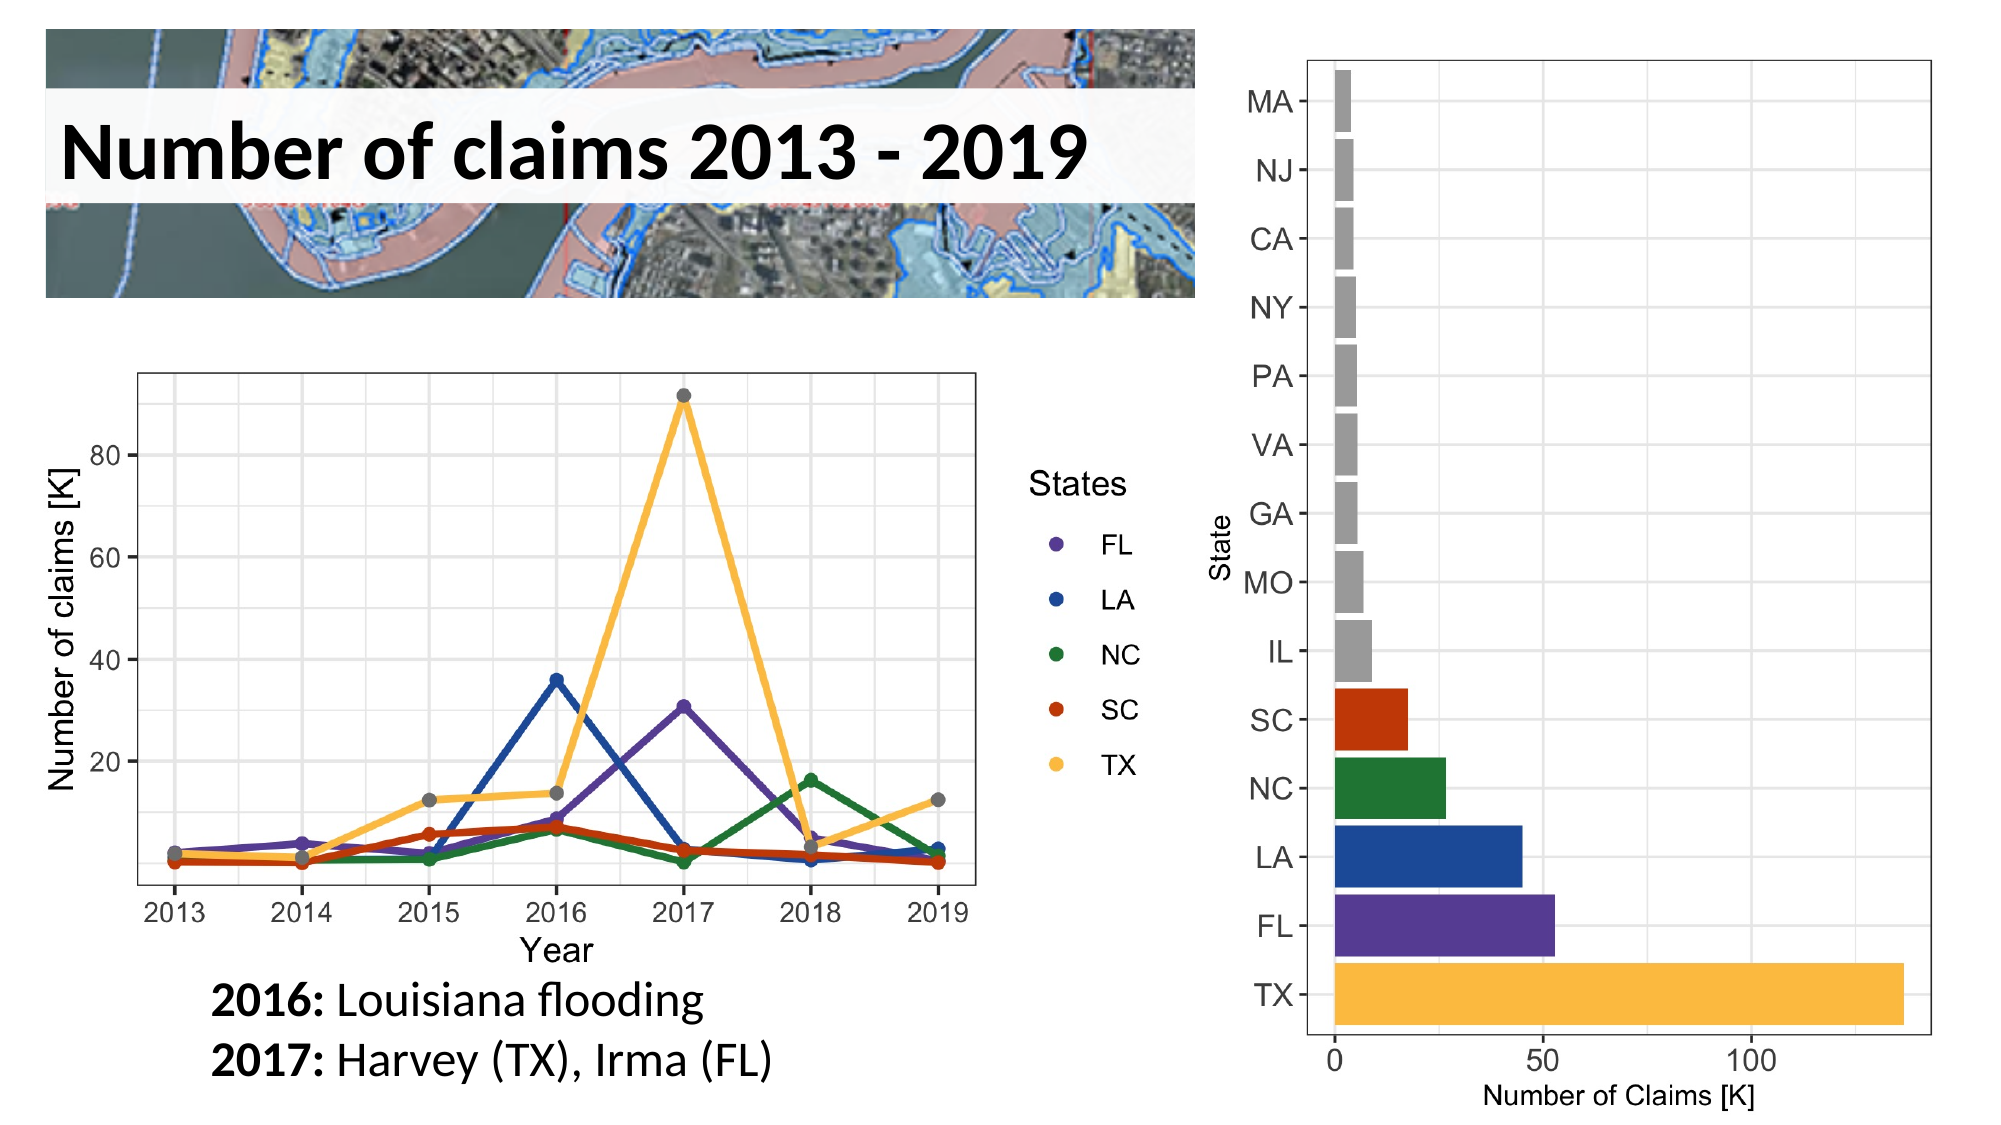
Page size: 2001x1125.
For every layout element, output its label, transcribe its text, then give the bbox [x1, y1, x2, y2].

picture [31, 0, 1946, 1125]
text_box 2016: Louisiana flooding 2017: Harvey (TX), Irma (FL) [195, 986, 1063, 1095]
